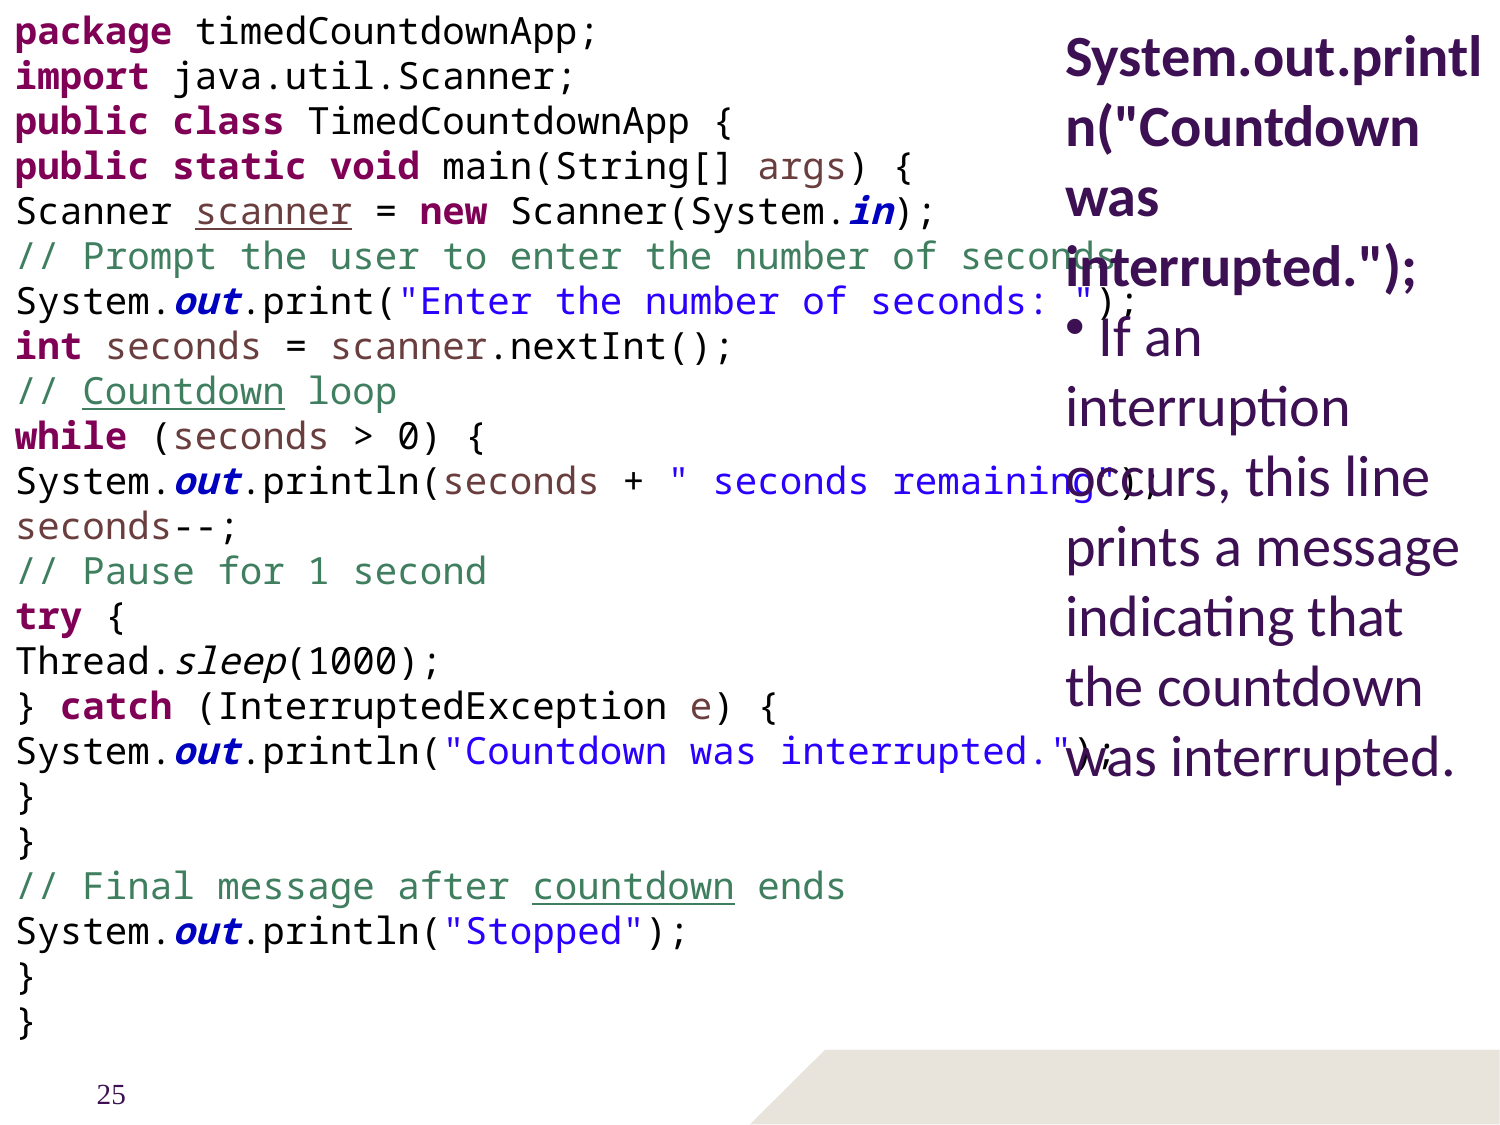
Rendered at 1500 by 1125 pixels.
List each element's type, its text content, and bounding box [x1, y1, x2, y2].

slide_number 25 [81, 1068, 156, 1109]
text_box package timedCountdownApp; import java.util.Scanner; public class TimedCountdownApp { public static void main(String[] args) { Scanner scanner = new Scanner(System.in); // Prompt the user to enter the number of seconds System.out.print("Enter the number of seconds: "); int seconds = scanner.nextInt(); // Countdown loop while (seconds > 0) { System.out.println(seconds + " seconds remaining"); seconds--; // Pause for 1 second try { Thread.sleep(1000); } catch (InterruptedException e) { System.out.println("Countdown was interrupted."); } } // Final message after countdown ends System.out.println("Stopped"); } } [0, 0, 1500, 1050]
text_box System.out.println("Countdown was interrupted."); If an interruption occurs, this line prints a message indicating that the countdown was interrupted. [1049, 11, 1500, 796]
